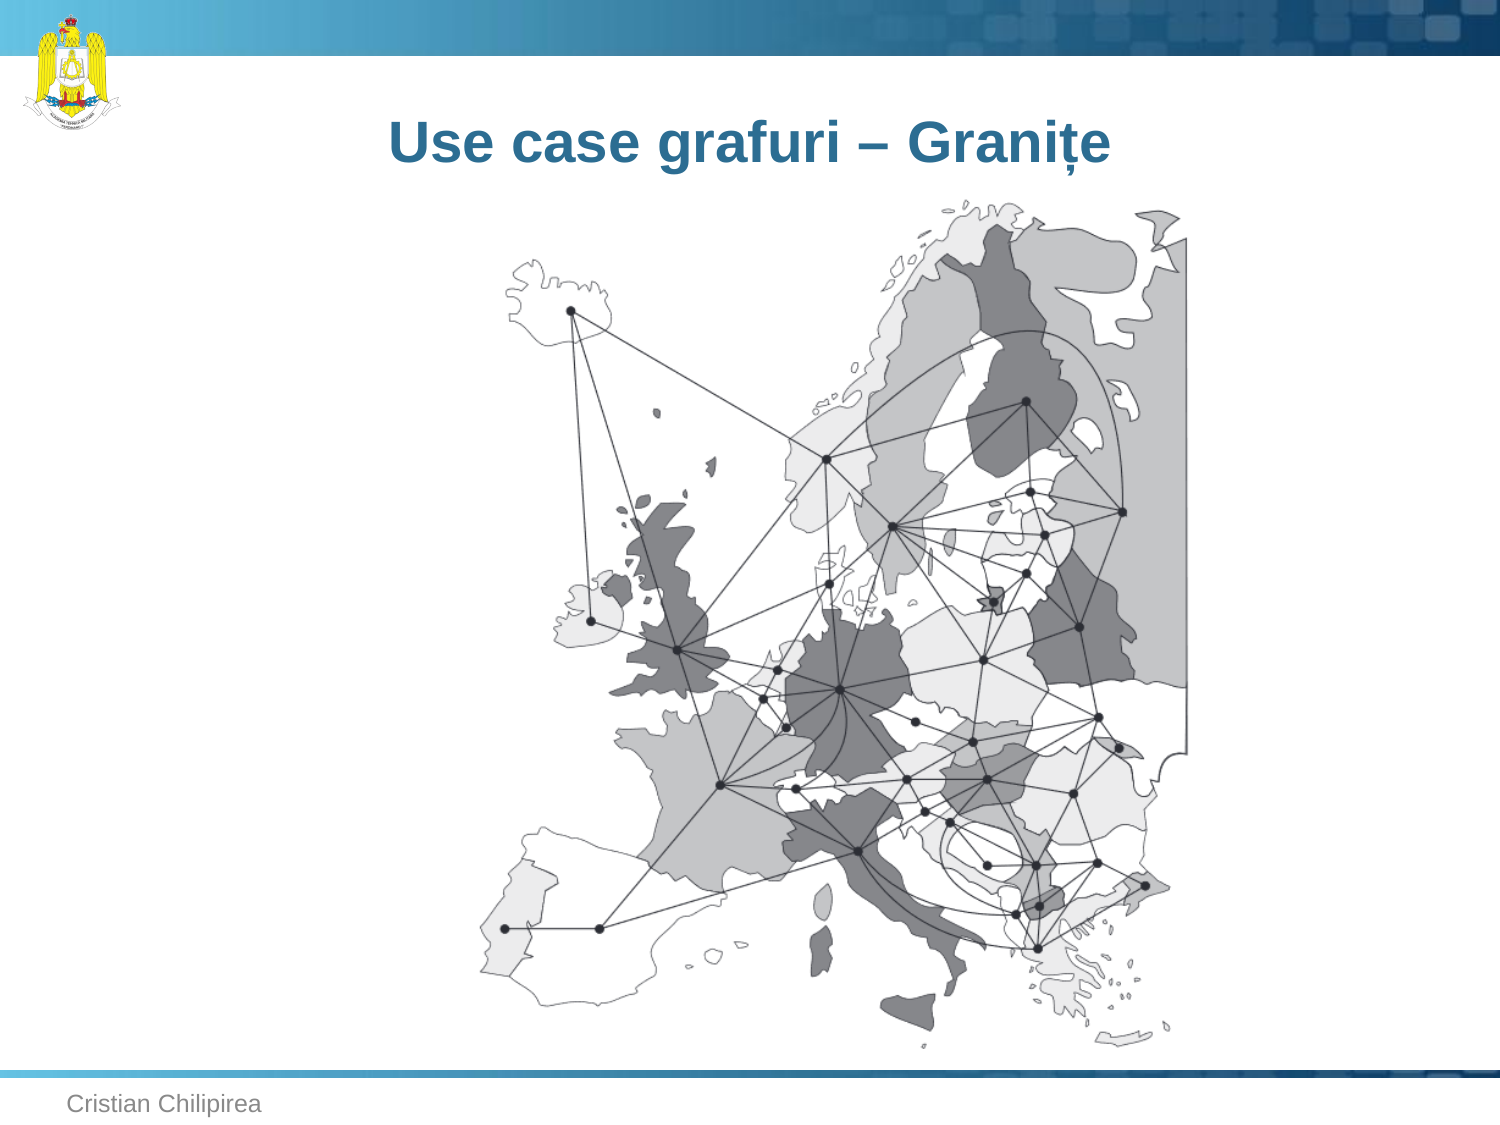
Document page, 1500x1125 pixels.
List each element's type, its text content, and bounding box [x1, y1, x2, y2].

picture [0, 0, 1500, 130]
footer Cristian Chilipirea [51, 1083, 1157, 1125]
picture [353, 179, 1238, 1066]
picture [0, 1070, 1500, 1078]
title Use case grafuri – Granițe [51, 102, 1449, 178]
